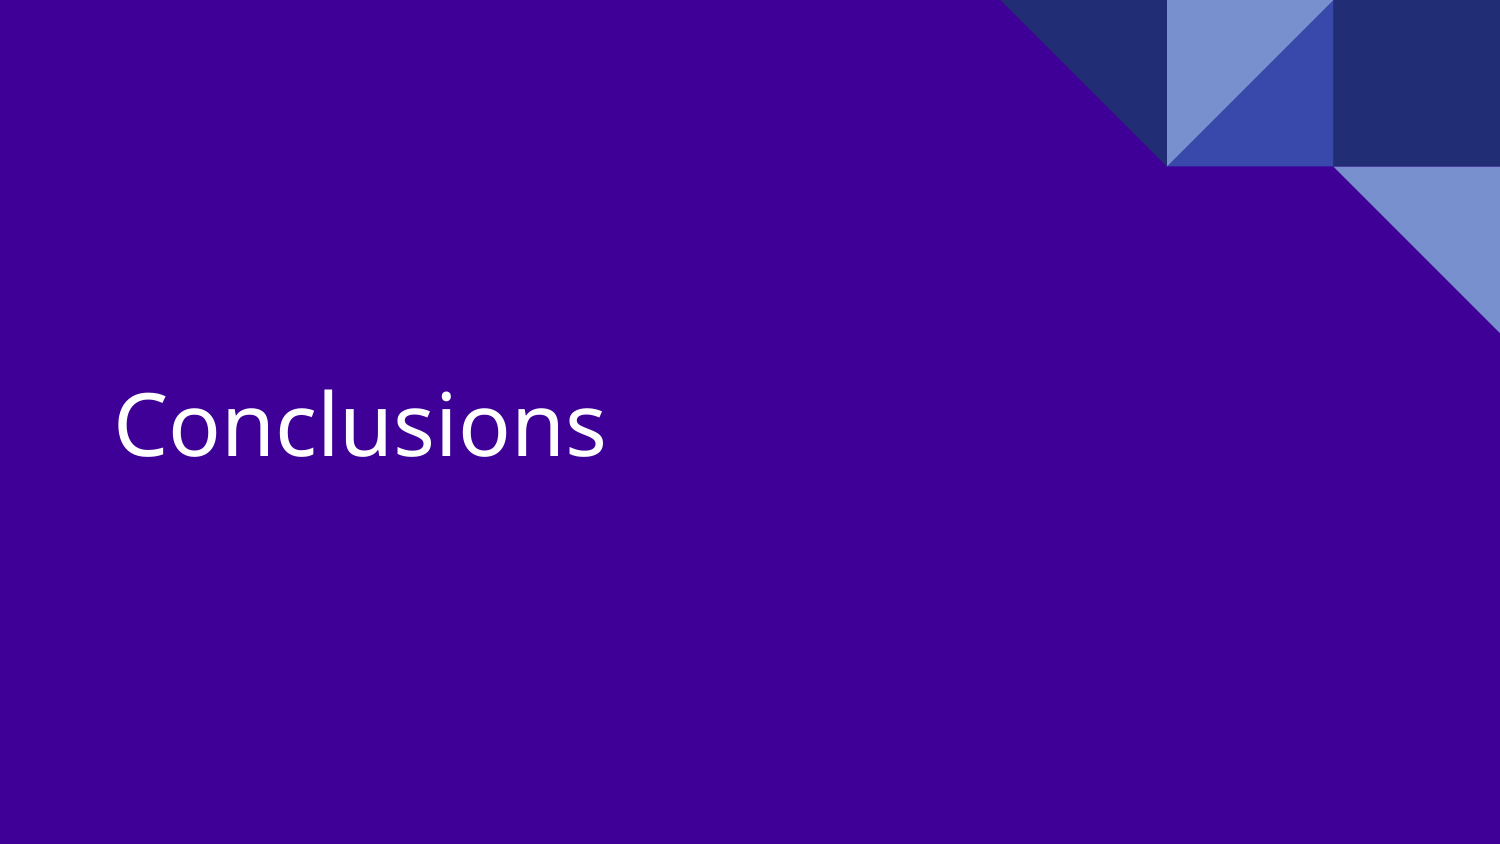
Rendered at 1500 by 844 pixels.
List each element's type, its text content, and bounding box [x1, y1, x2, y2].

title Conclusions [98, 353, 1447, 491]
